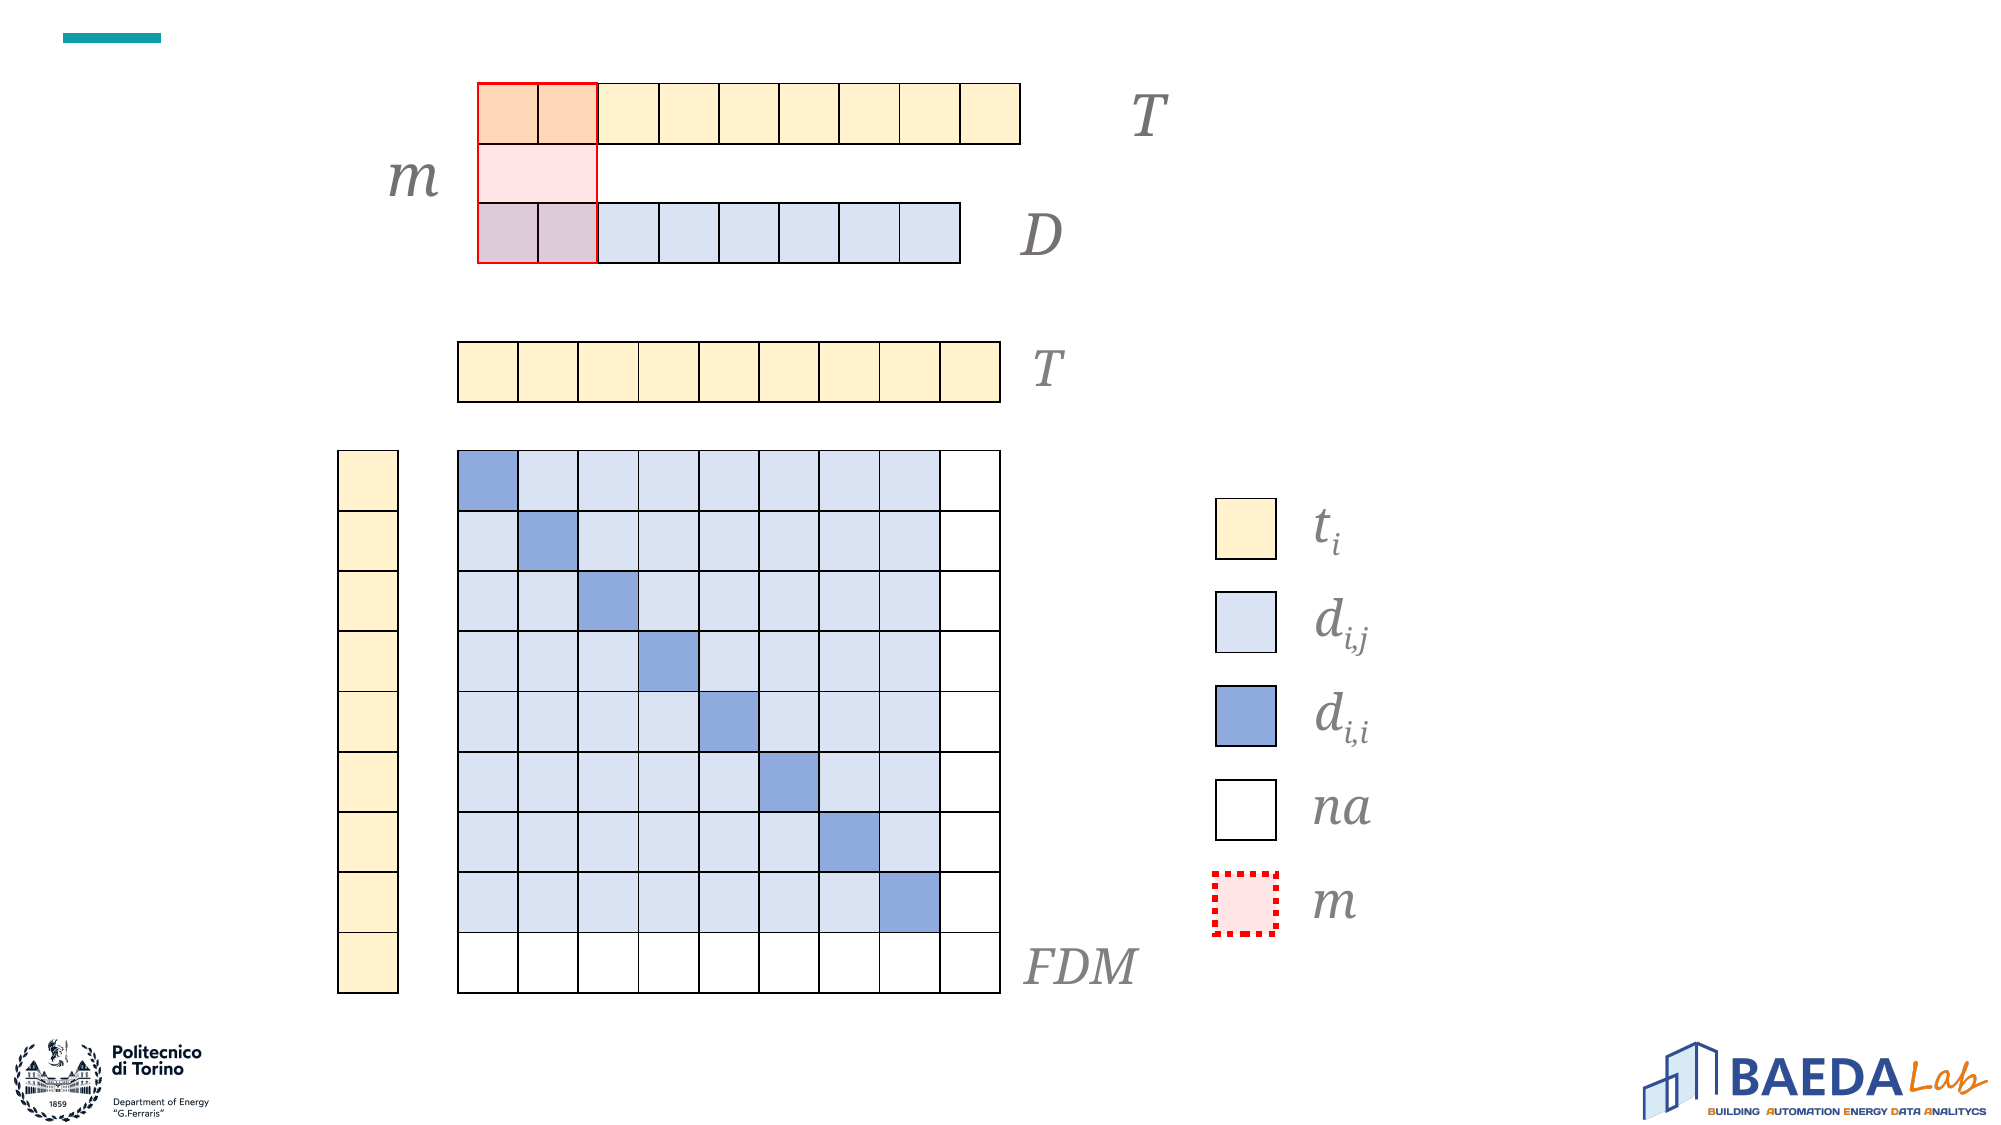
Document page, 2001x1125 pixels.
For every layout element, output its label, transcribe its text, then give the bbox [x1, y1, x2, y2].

table_cell [579, 632, 638, 691]
table_header [780, 84, 838, 143]
table_header [1217, 593, 1275, 652]
table_cell [579, 873, 638, 932]
text_box D [1006, 189, 1079, 275]
table_header [880, 451, 939, 510]
table_header [639, 343, 698, 401]
table_header [599, 204, 658, 262]
text_box m [1297, 860, 1373, 936]
table_cell [579, 572, 638, 630]
table_cell [880, 632, 939, 691]
table_header [941, 451, 999, 510]
table_cell [459, 933, 517, 992]
text_box ti [1298, 485, 1356, 569]
table_cell [760, 813, 818, 871]
table_cell [820, 692, 879, 751]
table_cell [459, 512, 517, 570]
table_cell [519, 512, 577, 570]
table_header [1217, 687, 1275, 745]
table_cell [339, 512, 397, 570]
table_cell [760, 873, 818, 932]
table_header [840, 84, 899, 143]
table_header [941, 343, 999, 401]
table_header [961, 84, 1019, 143]
table_cell [820, 512, 879, 570]
table_cell [519, 572, 577, 630]
text_box na [1297, 767, 1387, 842]
table_cell [700, 753, 758, 811]
table_header [339, 451, 397, 510]
table_cell [519, 632, 577, 691]
table_header [639, 451, 698, 510]
table_cell [339, 753, 397, 811]
table_header [1217, 499, 1275, 558]
table_cell [459, 572, 517, 630]
table_header [519, 451, 577, 510]
text_box [477, 82, 598, 264]
table_cell [820, 873, 879, 932]
table_cell [339, 692, 397, 751]
table_cell [639, 753, 698, 811]
table_cell [760, 632, 818, 691]
table_header [1217, 781, 1275, 839]
table_cell [880, 572, 939, 630]
table_cell [760, 753, 818, 811]
picture [14, 1039, 209, 1122]
table_cell [941, 512, 999, 570]
table_cell [880, 512, 939, 570]
text_box m [372, 130, 455, 215]
table_cell [639, 692, 698, 751]
table_cell [880, 692, 939, 751]
table_cell [459, 632, 517, 691]
table_cell [700, 572, 758, 630]
table_cell [880, 873, 939, 932]
text_box [1214, 873, 1277, 935]
table_cell [820, 753, 879, 811]
table_header [660, 84, 718, 143]
table_cell [700, 933, 758, 992]
table_cell [700, 512, 758, 570]
table_cell [941, 692, 999, 751]
table_header [760, 451, 818, 510]
table_cell [639, 933, 698, 992]
table_cell [941, 632, 999, 691]
table_cell [459, 692, 517, 751]
table_cell [941, 572, 999, 630]
table_header [700, 451, 758, 510]
table_header [700, 343, 758, 401]
table_cell [339, 632, 397, 691]
table_cell [700, 813, 758, 871]
table_cell [880, 813, 939, 871]
table_header [900, 204, 959, 262]
table_header [599, 84, 658, 143]
text_box di,j [1300, 579, 1384, 663]
table_header [519, 343, 577, 401]
table_cell [941, 753, 999, 811]
table_cell [941, 933, 999, 992]
picture [1642, 1041, 2000, 1120]
table_cell [519, 813, 577, 871]
table_cell [519, 692, 577, 751]
table_cell [820, 813, 879, 871]
table_cell [820, 572, 879, 630]
table_cell [760, 692, 818, 751]
table_header [720, 204, 778, 262]
table_cell [880, 933, 939, 992]
table_cell [579, 692, 638, 751]
table_cell [941, 813, 999, 871]
table_cell [579, 813, 638, 871]
table_cell [339, 572, 397, 630]
table_header [459, 343, 517, 401]
table_cell [639, 572, 698, 630]
table_cell [459, 813, 517, 871]
table_header [880, 343, 939, 401]
text_box T [1114, 70, 1181, 156]
table_cell [880, 753, 939, 811]
table_cell [820, 933, 879, 992]
table_cell [459, 873, 517, 932]
table_cell [579, 512, 638, 570]
table_header [720, 84, 778, 143]
text_box di,i [1300, 673, 1384, 757]
table_cell [941, 873, 999, 932]
table_cell [339, 813, 397, 871]
table_cell [700, 632, 758, 691]
table_header [780, 204, 838, 262]
table_header [840, 204, 899, 262]
table_cell [339, 933, 397, 992]
table_header [820, 343, 879, 401]
table_cell [700, 692, 758, 751]
table_cell [639, 512, 698, 570]
table_cell [760, 512, 818, 570]
table_cell [639, 873, 698, 932]
table_cell [519, 753, 577, 811]
table_cell [760, 933, 818, 992]
text_box FDM [1010, 926, 1153, 1002]
table_header [760, 343, 818, 401]
table_cell [579, 753, 638, 811]
table_cell [519, 873, 577, 932]
table_cell [700, 873, 758, 932]
table_header [820, 451, 879, 510]
table_header [579, 343, 638, 401]
table_header [579, 451, 638, 510]
table_header [900, 84, 959, 143]
table_cell [639, 632, 698, 691]
table_cell [760, 572, 818, 630]
table_cell [339, 873, 397, 932]
table_cell [459, 753, 517, 811]
table_header [660, 204, 718, 262]
table_cell [820, 632, 879, 691]
table_cell [579, 933, 638, 992]
table_header [459, 451, 517, 510]
table_cell [639, 813, 698, 871]
table_cell [519, 933, 577, 992]
text_box T [1016, 329, 1077, 404]
